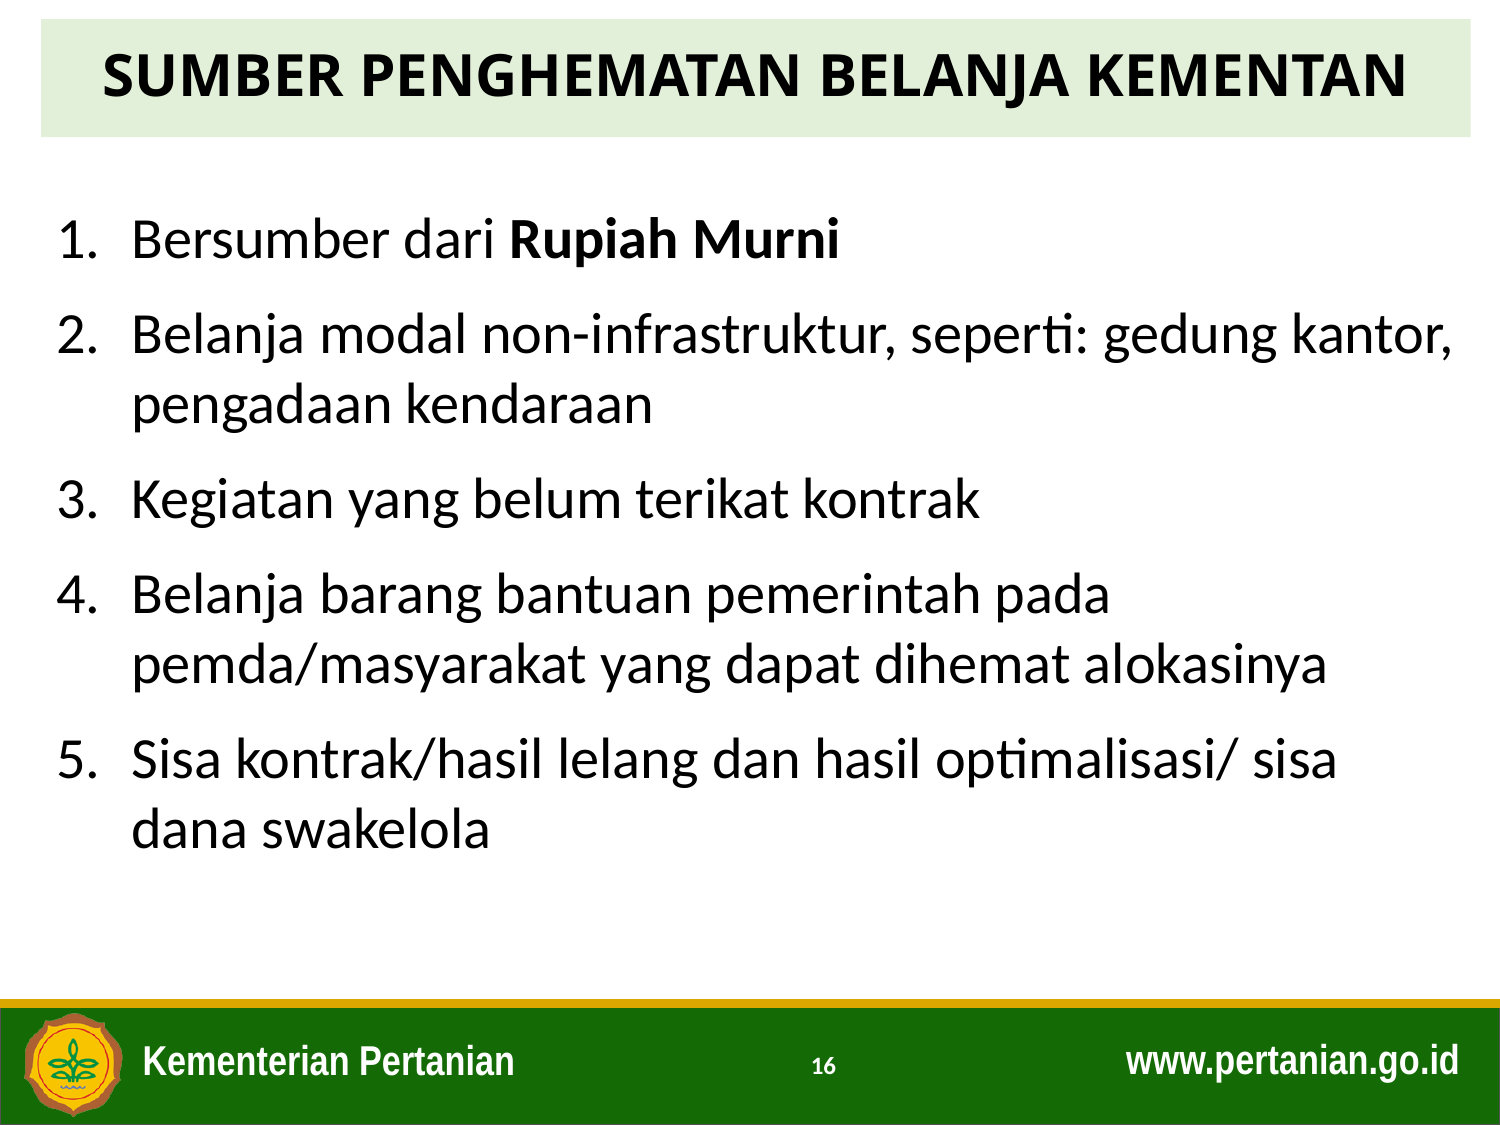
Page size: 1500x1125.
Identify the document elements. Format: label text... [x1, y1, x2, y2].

picture [15, 1008, 128, 1124]
slide_number 16 [513, 1034, 852, 1095]
text_box Bersumber dari Rupiah Murni Belanja modal non-infrastruktur, seperti: gedung kantor, pengadaan kendaraan Kegiatan yang belum terikat kontrak Belanja barang bantuan pemerintah pada pemda/masyarakat yang dapat dihemat alokasinya Sisa kontrak/hasil lelang dan hasil optimalisasi/ sisa dana swakelola [41, 193, 1472, 868]
title SUMBER PENGHEMATAN BELANJA KEMENTAN [41, 19, 1471, 138]
